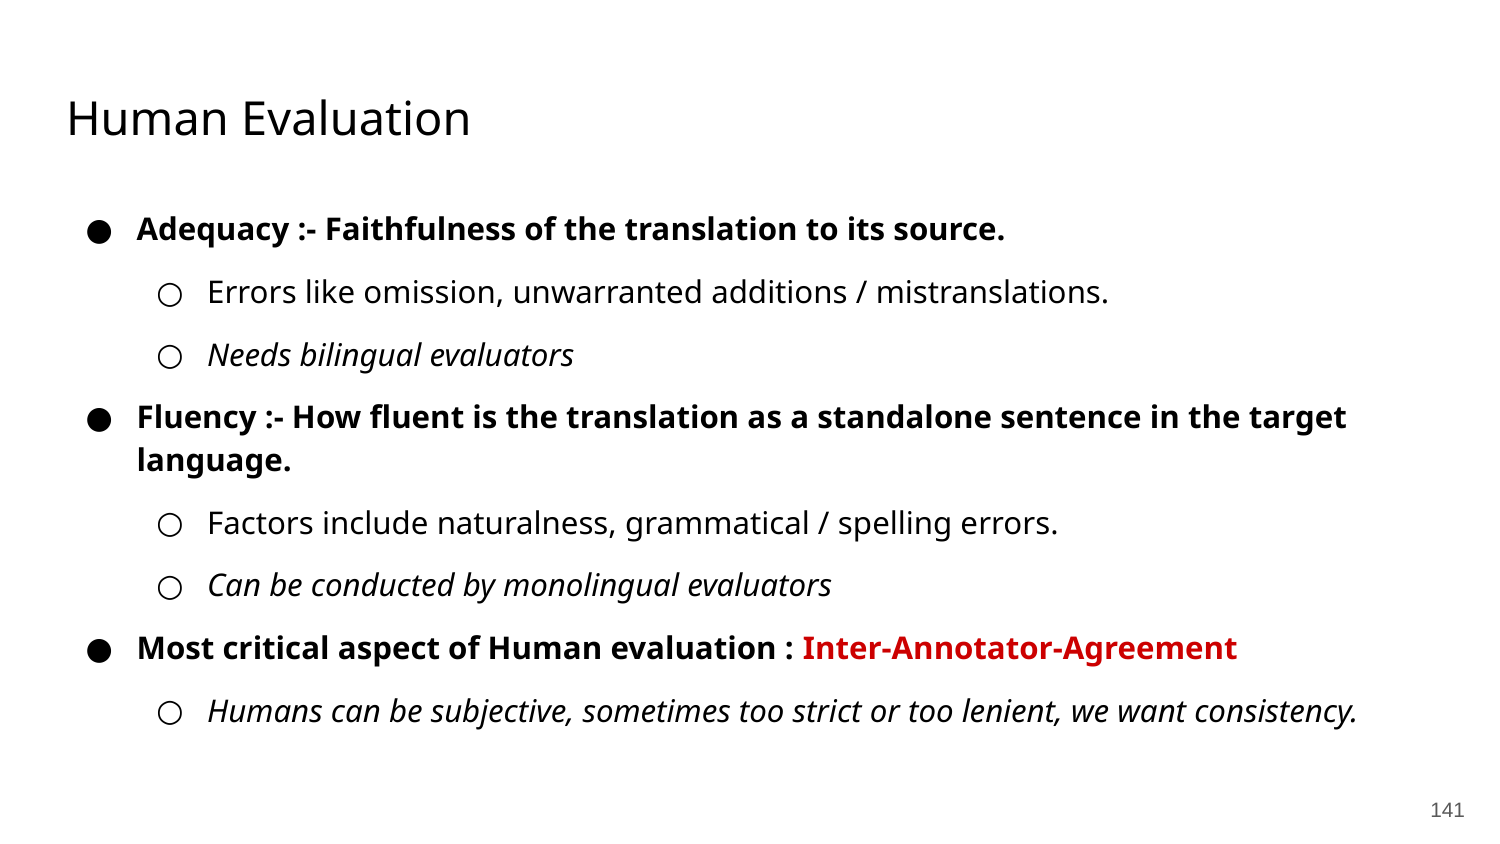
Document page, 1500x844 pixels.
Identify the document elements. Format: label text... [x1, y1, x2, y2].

list Adequacy :- Faithfulness of the translation to its source. Errors like omission, unwarranted additions / mistranslations. Needs bilingual evaluators Fluency :- How fluent is the translation as a standalone sentence in the target language. Factors include naturalness, grammatical / spelling errors. Can be conducted by monolingual evaluators Most critical aspect of Human evaluation : Inter-Annotator-Agreement Humans can be subjective, sometimes too strict or too lenient, we want consistency. [51, 189, 1449, 750]
title Human Evaluation [51, 72, 1449, 167]
slide_number ‹#› [1389, 776, 1480, 842]
